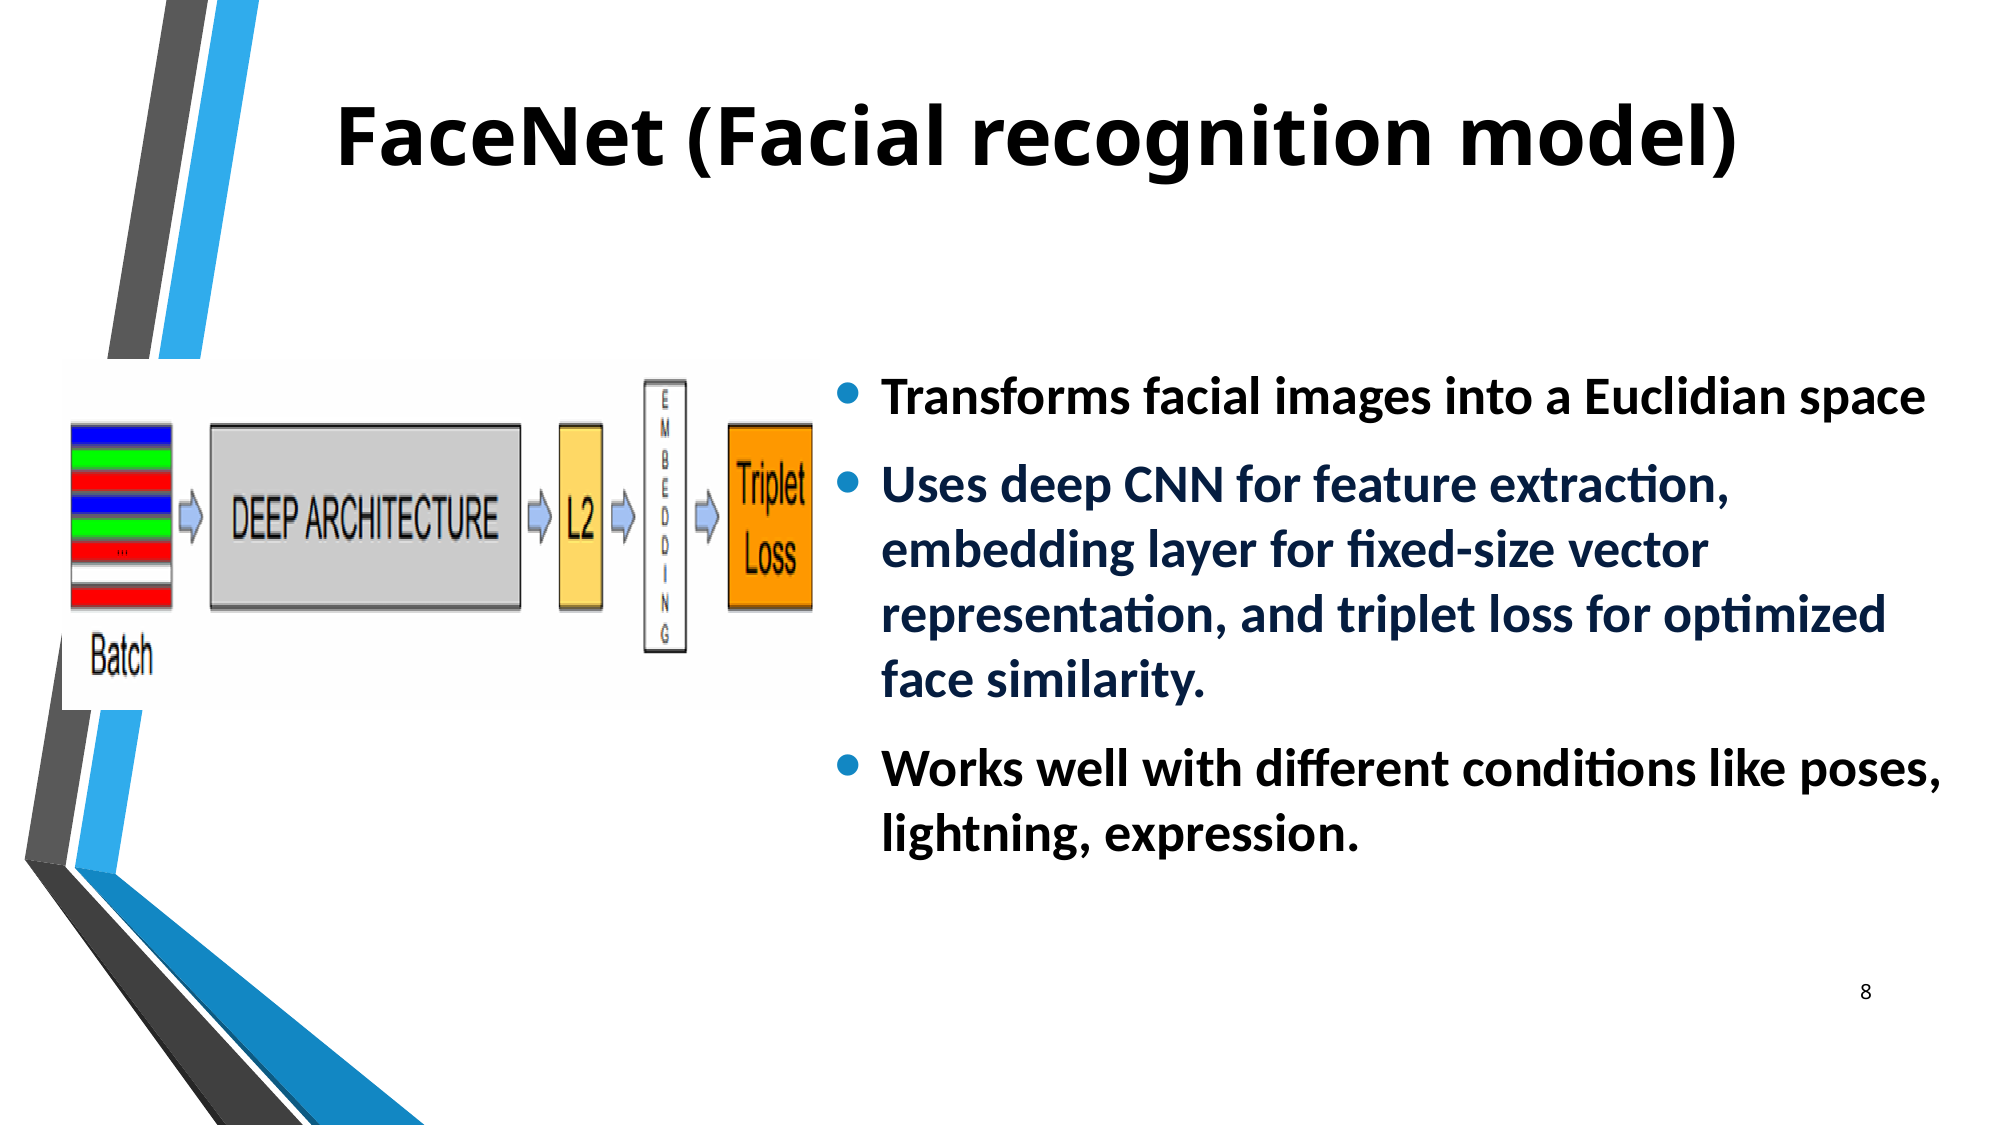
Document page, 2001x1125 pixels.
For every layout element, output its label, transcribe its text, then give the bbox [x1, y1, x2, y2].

slide_number 8 [1796, 962, 1887, 1023]
title FaceNet (Facial recognition model) [215, 46, 1859, 220]
picture [62, 359, 821, 711]
list Transforms facial images into a Euclidian space Uses deep CNN for feature extraction, embedding layer for fixed-size vector representation, and triplet loss for optimized face similarity. Works well with different conditions like poses, lightning, expression. [819, 254, 1975, 968]
